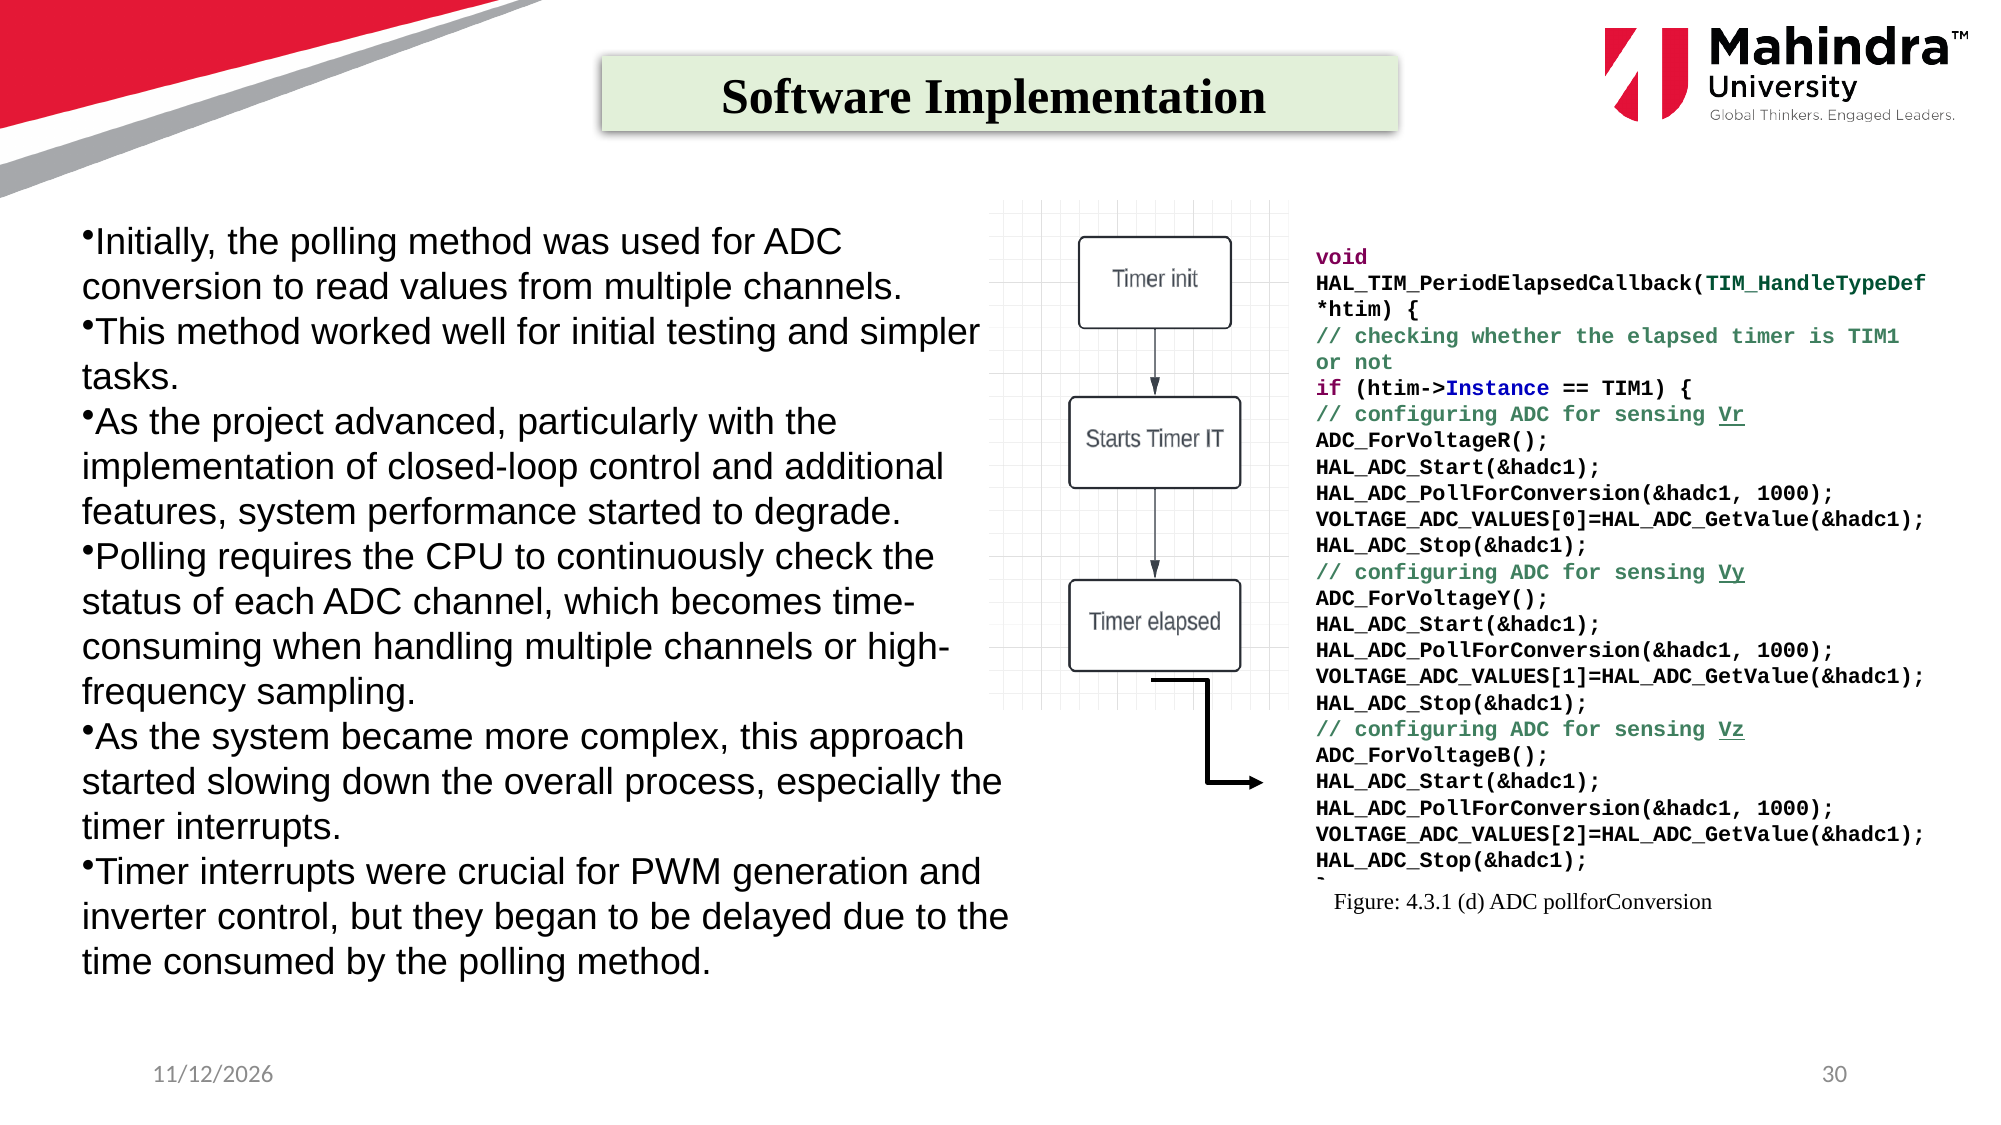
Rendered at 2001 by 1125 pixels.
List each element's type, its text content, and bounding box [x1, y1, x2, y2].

picture [0, 0, 545, 198]
text_box Initially, the polling method was used for ADC conversion to read values from multiple channels. This method worked well for initial testing and simpler tasks. As the project advanced, particularly with the implementation of closed-loop control and additional features, system performance started to degrade. Polling requires the CPU to continuously check the status of each ADC channel, which becomes time-consuming when handling multiple channels or high-frequency sampling. As the system became more complex, this approach started slowing down the overall process, especially the timer interrupts. Timer interrupts were crucial for PWM generation and inverter control, but they began to be delayed due to the time consumed by the polling method. [66, 164, 1038, 990]
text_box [989, 200, 1951, 925]
slide_number 30 [1412, 1042, 1863, 1103]
text_box Software Implementation [602, 56, 1398, 131]
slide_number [137, 1042, 588, 1103]
picture [1605, 26, 1968, 122]
